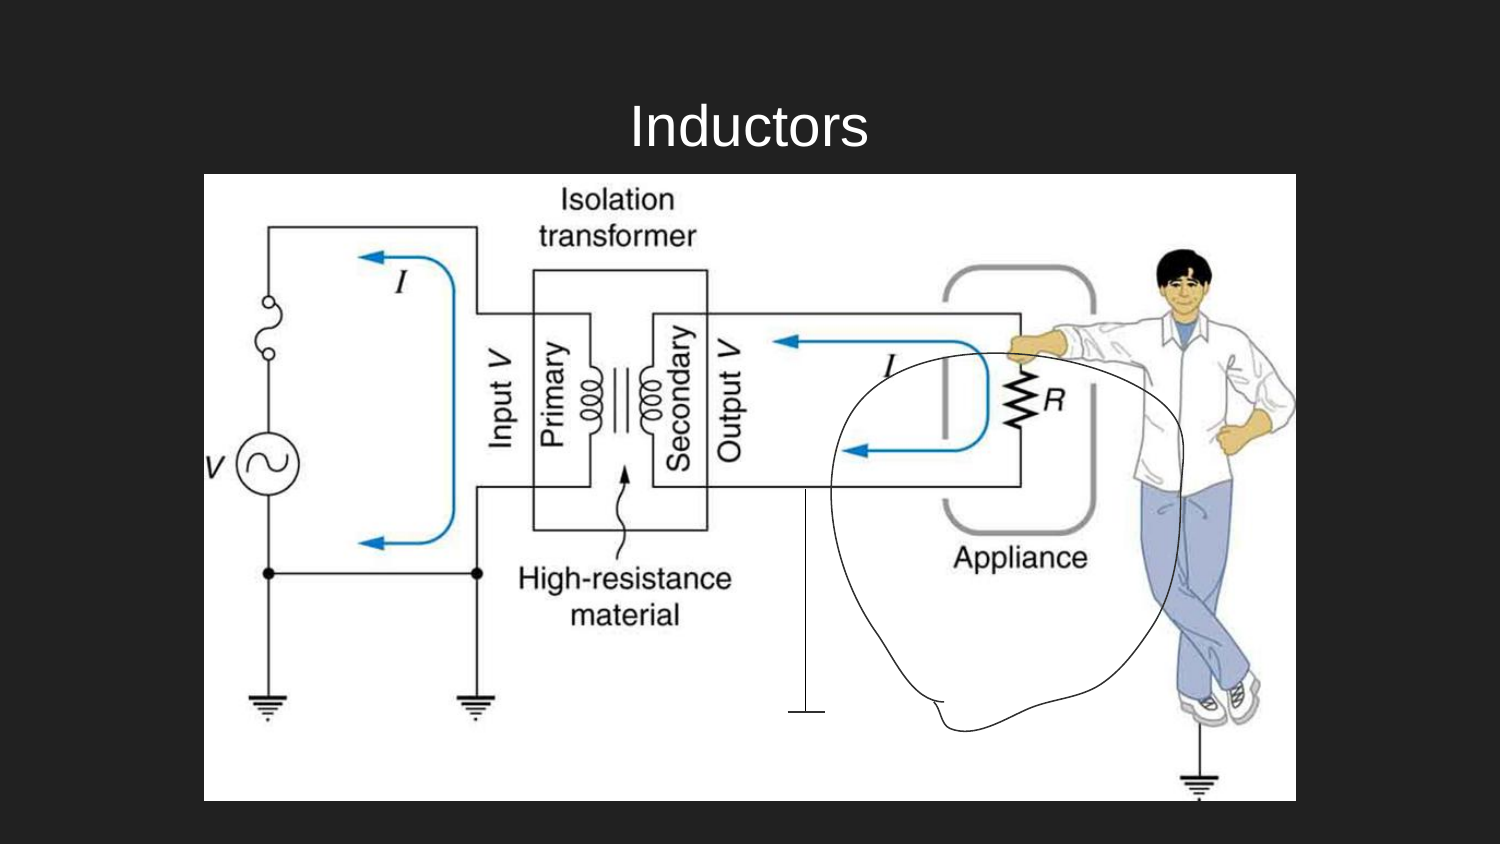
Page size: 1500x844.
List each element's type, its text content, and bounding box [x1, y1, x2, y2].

picture [204, 173, 1296, 802]
title Inductors [51, 72, 1449, 167]
